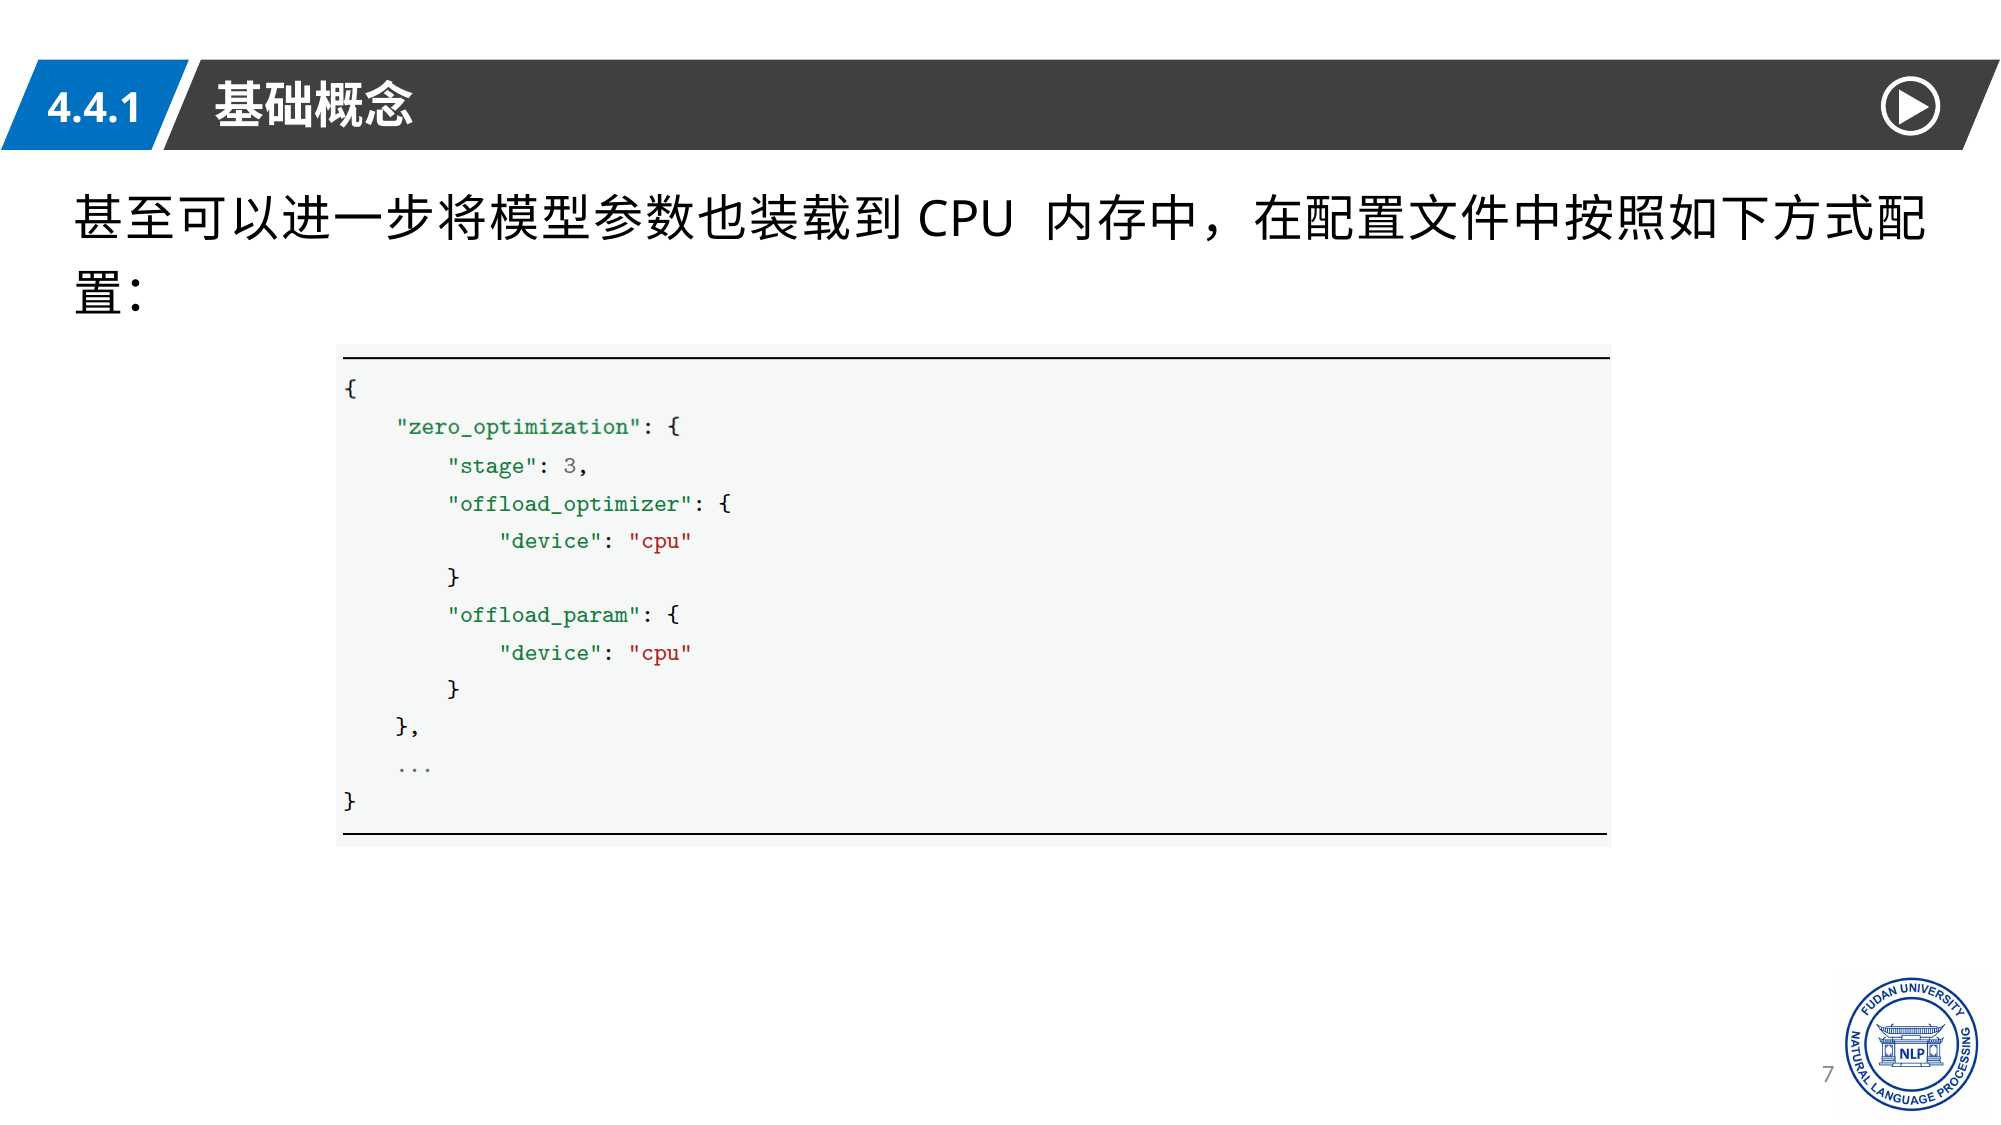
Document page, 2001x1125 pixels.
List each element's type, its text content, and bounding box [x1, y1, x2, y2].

text_box [32, 59, 189, 120]
text_box 4.4.1 [26, 73, 164, 138]
slide_number 78 [1412, 1042, 1863, 1103]
picture [336, 343, 1612, 848]
text_box 甚至可以进一步将模型参数也装载到CPU 内存中，在配置文件中按照如下方式配置： [58, 164, 1942, 329]
text_box [1, 89, 157, 150]
text_box [163, 59, 2000, 150]
text_box 基础概念 [199, 66, 430, 142]
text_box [1883, 78, 1939, 134]
picture [1834, 972, 1985, 1117]
